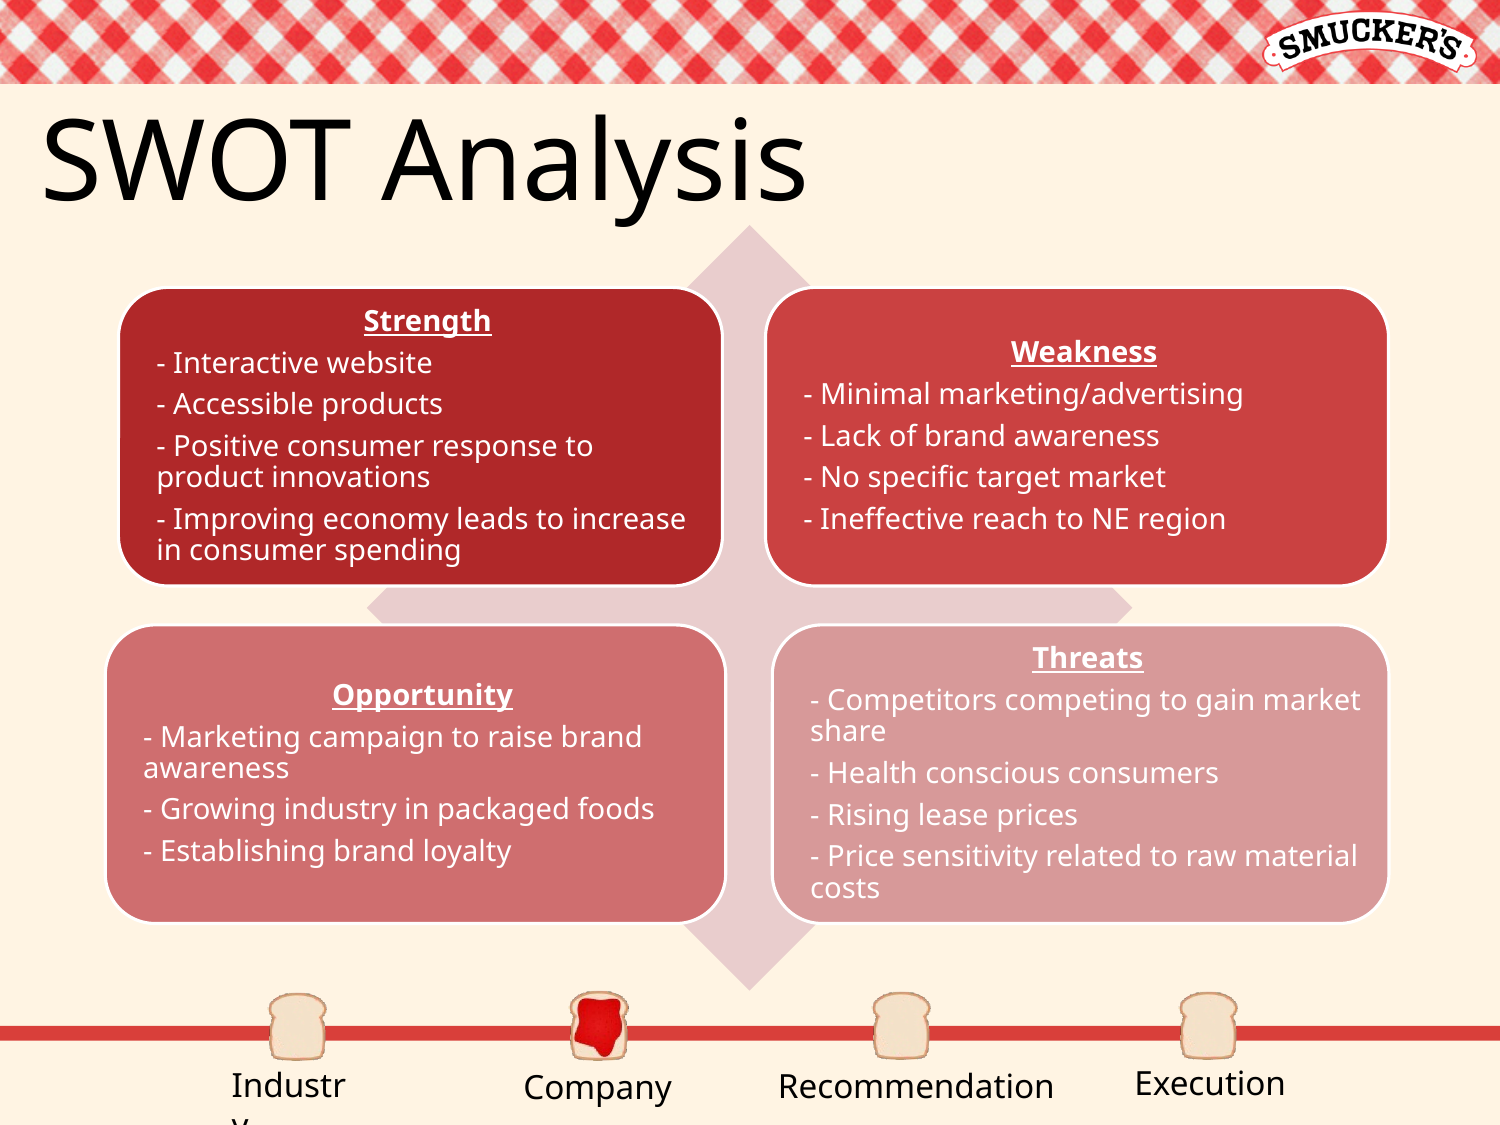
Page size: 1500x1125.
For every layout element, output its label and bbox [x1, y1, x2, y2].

text_box [49, 224, 1451, 992]
picture [0, 0, 1500, 1125]
